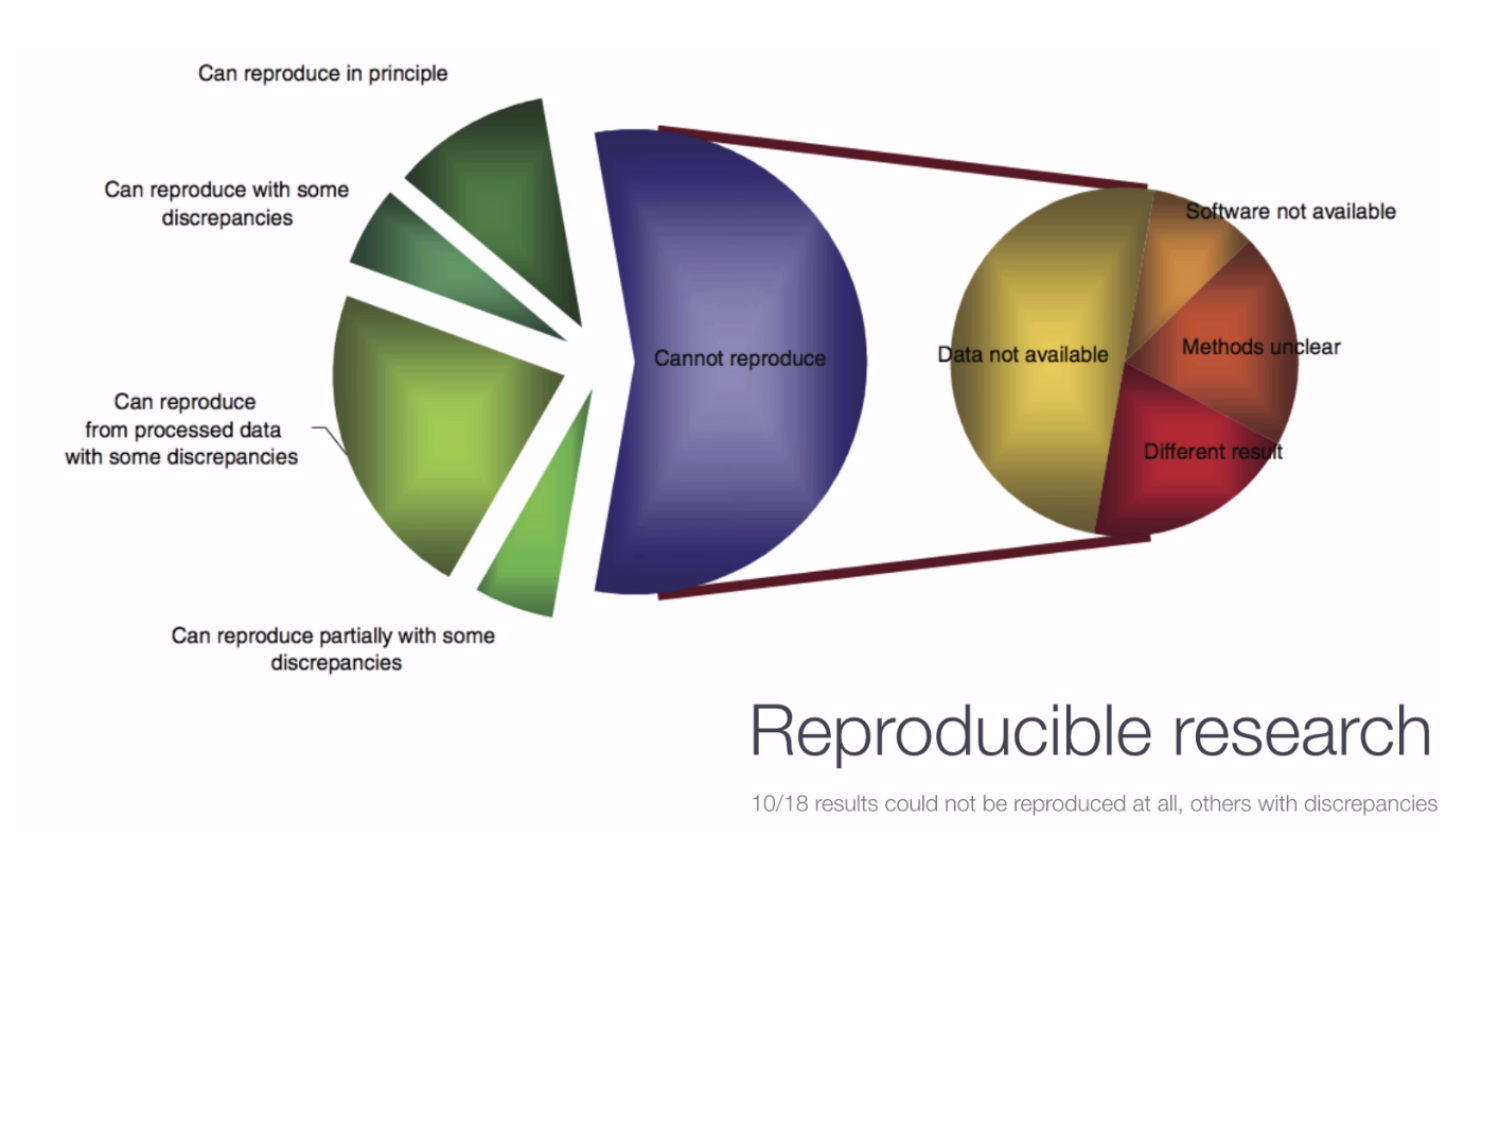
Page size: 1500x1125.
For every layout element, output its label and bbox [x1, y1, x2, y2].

picture [17, 40, 1446, 833]
